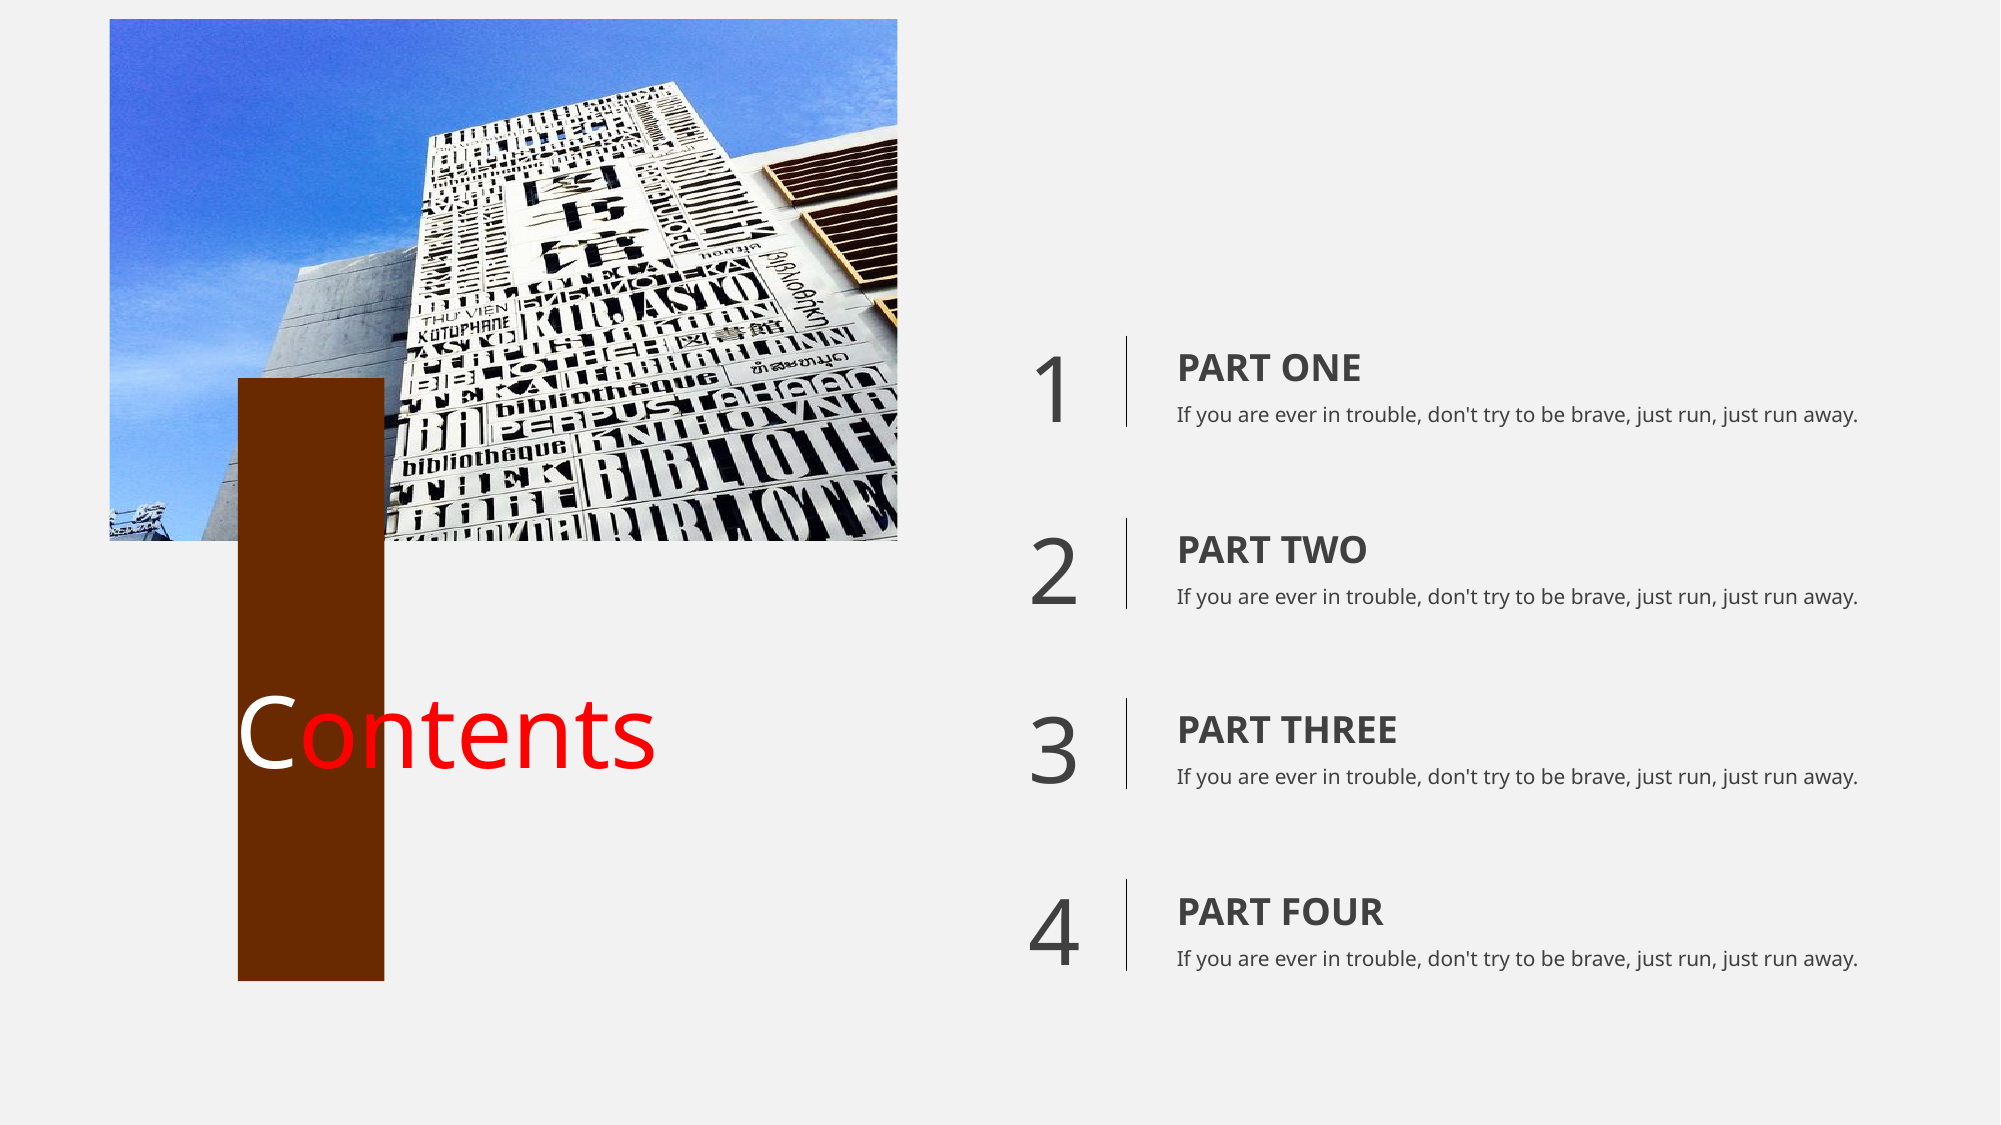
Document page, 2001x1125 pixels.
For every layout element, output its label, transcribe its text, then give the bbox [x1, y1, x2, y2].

text_box 3 [1008, 684, 1100, 810]
text_box PART FOUR If you are ever in trouble, don't try to be brave, just run, just run away. [1162, 858, 1882, 978]
text_box 2 [1008, 505, 1100, 630]
text_box PART ONE If you are ever in trouble, don't try to be brave, just run, just run away. [1162, 314, 1882, 434]
text_box Contents [220, 660, 1023, 796]
text_box [109, 18, 898, 542]
text_box 1 [1008, 323, 1100, 448]
text_box PART TWO If you are ever in trouble, don't try to be brave, just run, just run away. [1162, 496, 1882, 616]
text_box [237, 377, 385, 660]
text_box 4 [1008, 866, 1100, 992]
text_box [237, 796, 385, 982]
text_box PART THREE If you are ever in trouble, don't try to be brave, just run, just run away. [1162, 676, 1882, 796]
